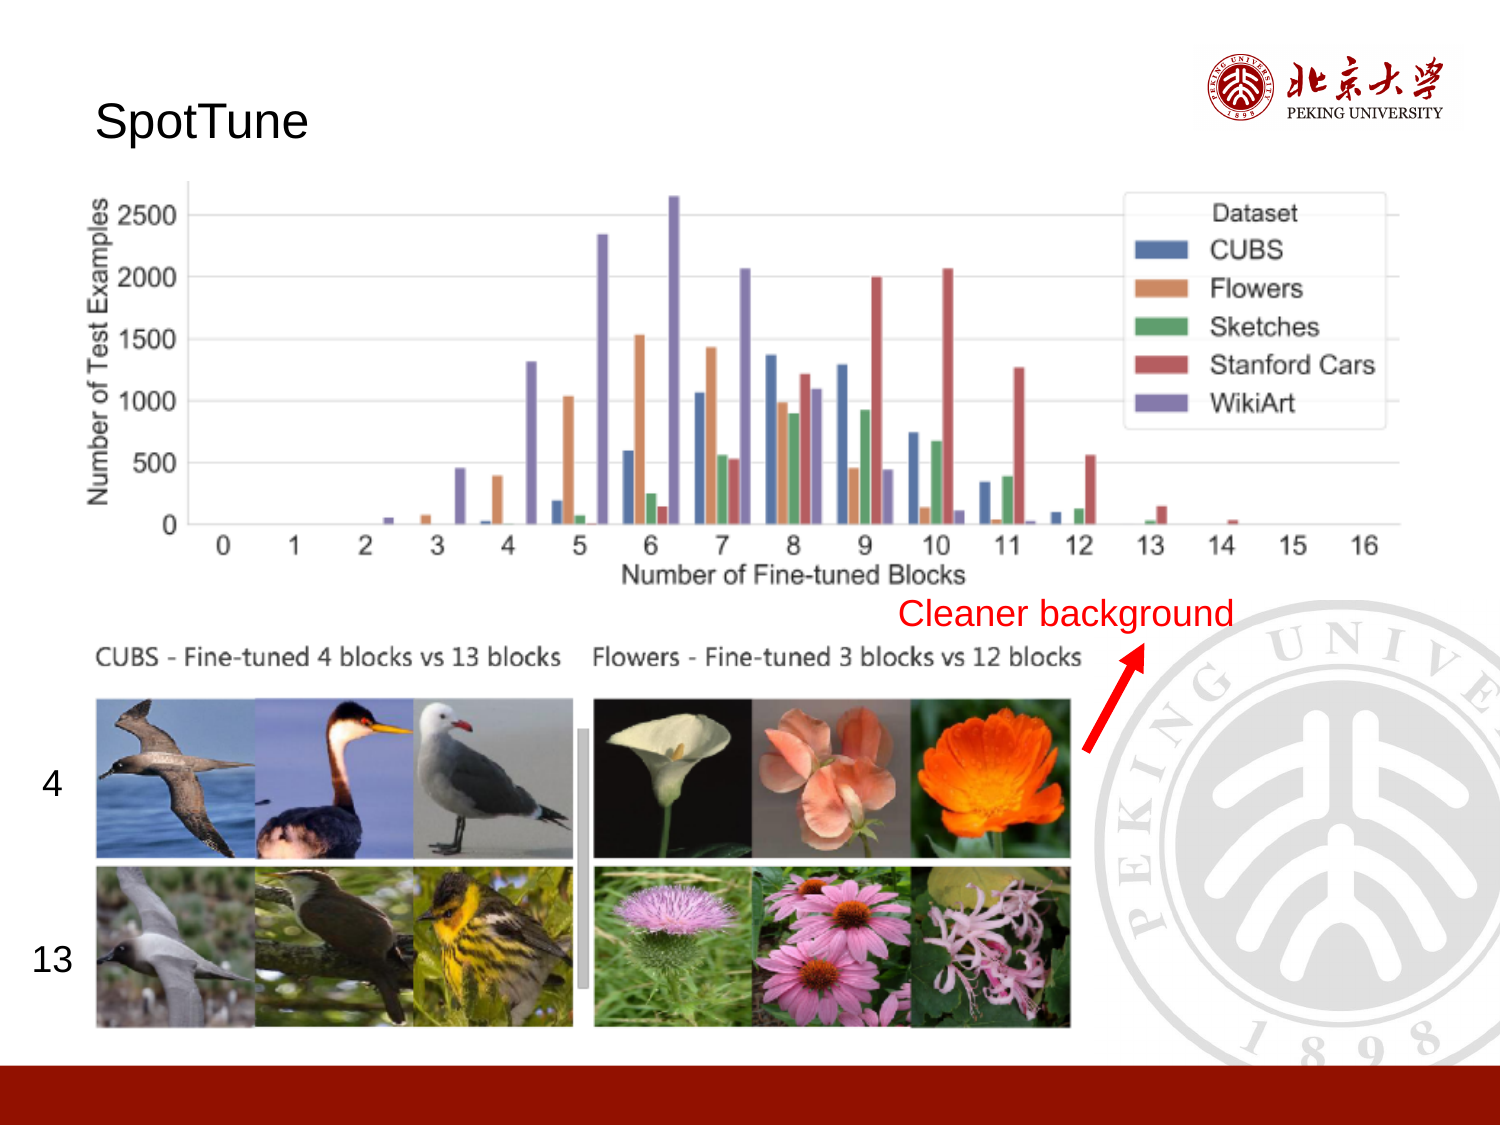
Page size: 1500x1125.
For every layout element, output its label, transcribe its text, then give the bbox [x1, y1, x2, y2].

text_box SpotTune [79, 81, 325, 157]
picture [1193, 44, 1464, 131]
text_box 4 [27, 751, 78, 812]
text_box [1085, 642, 1145, 752]
text_box Cleaner background [883, 600, 1250, 642]
picture [78, 624, 1086, 1043]
text_box 13 [16, 928, 78, 988]
picture [78, 181, 1500, 1065]
